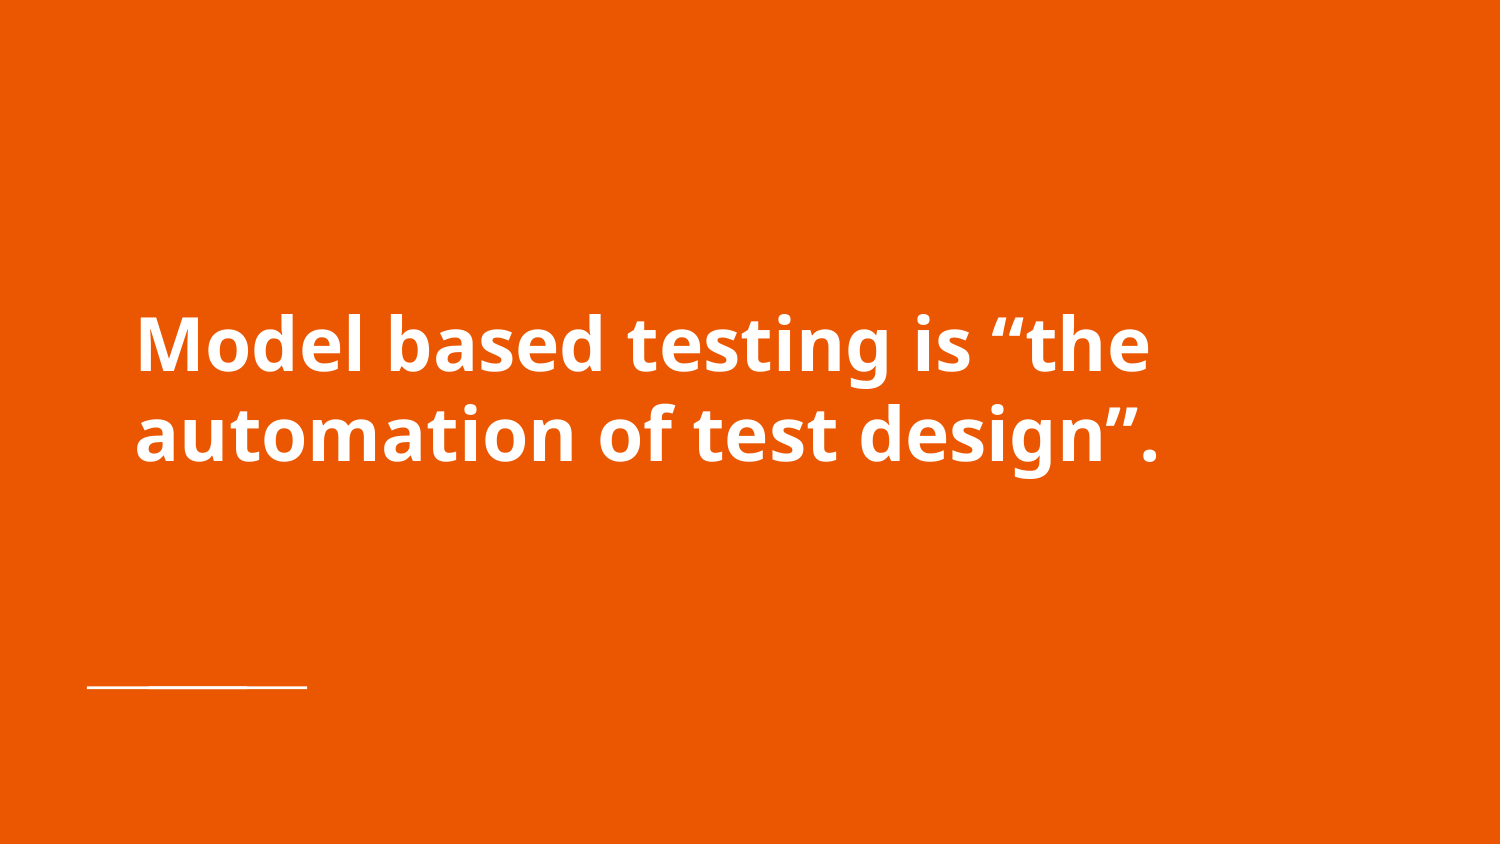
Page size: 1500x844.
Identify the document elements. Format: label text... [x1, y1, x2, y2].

title Model based testing is “the automation of test design”. [119, 141, 1272, 632]
